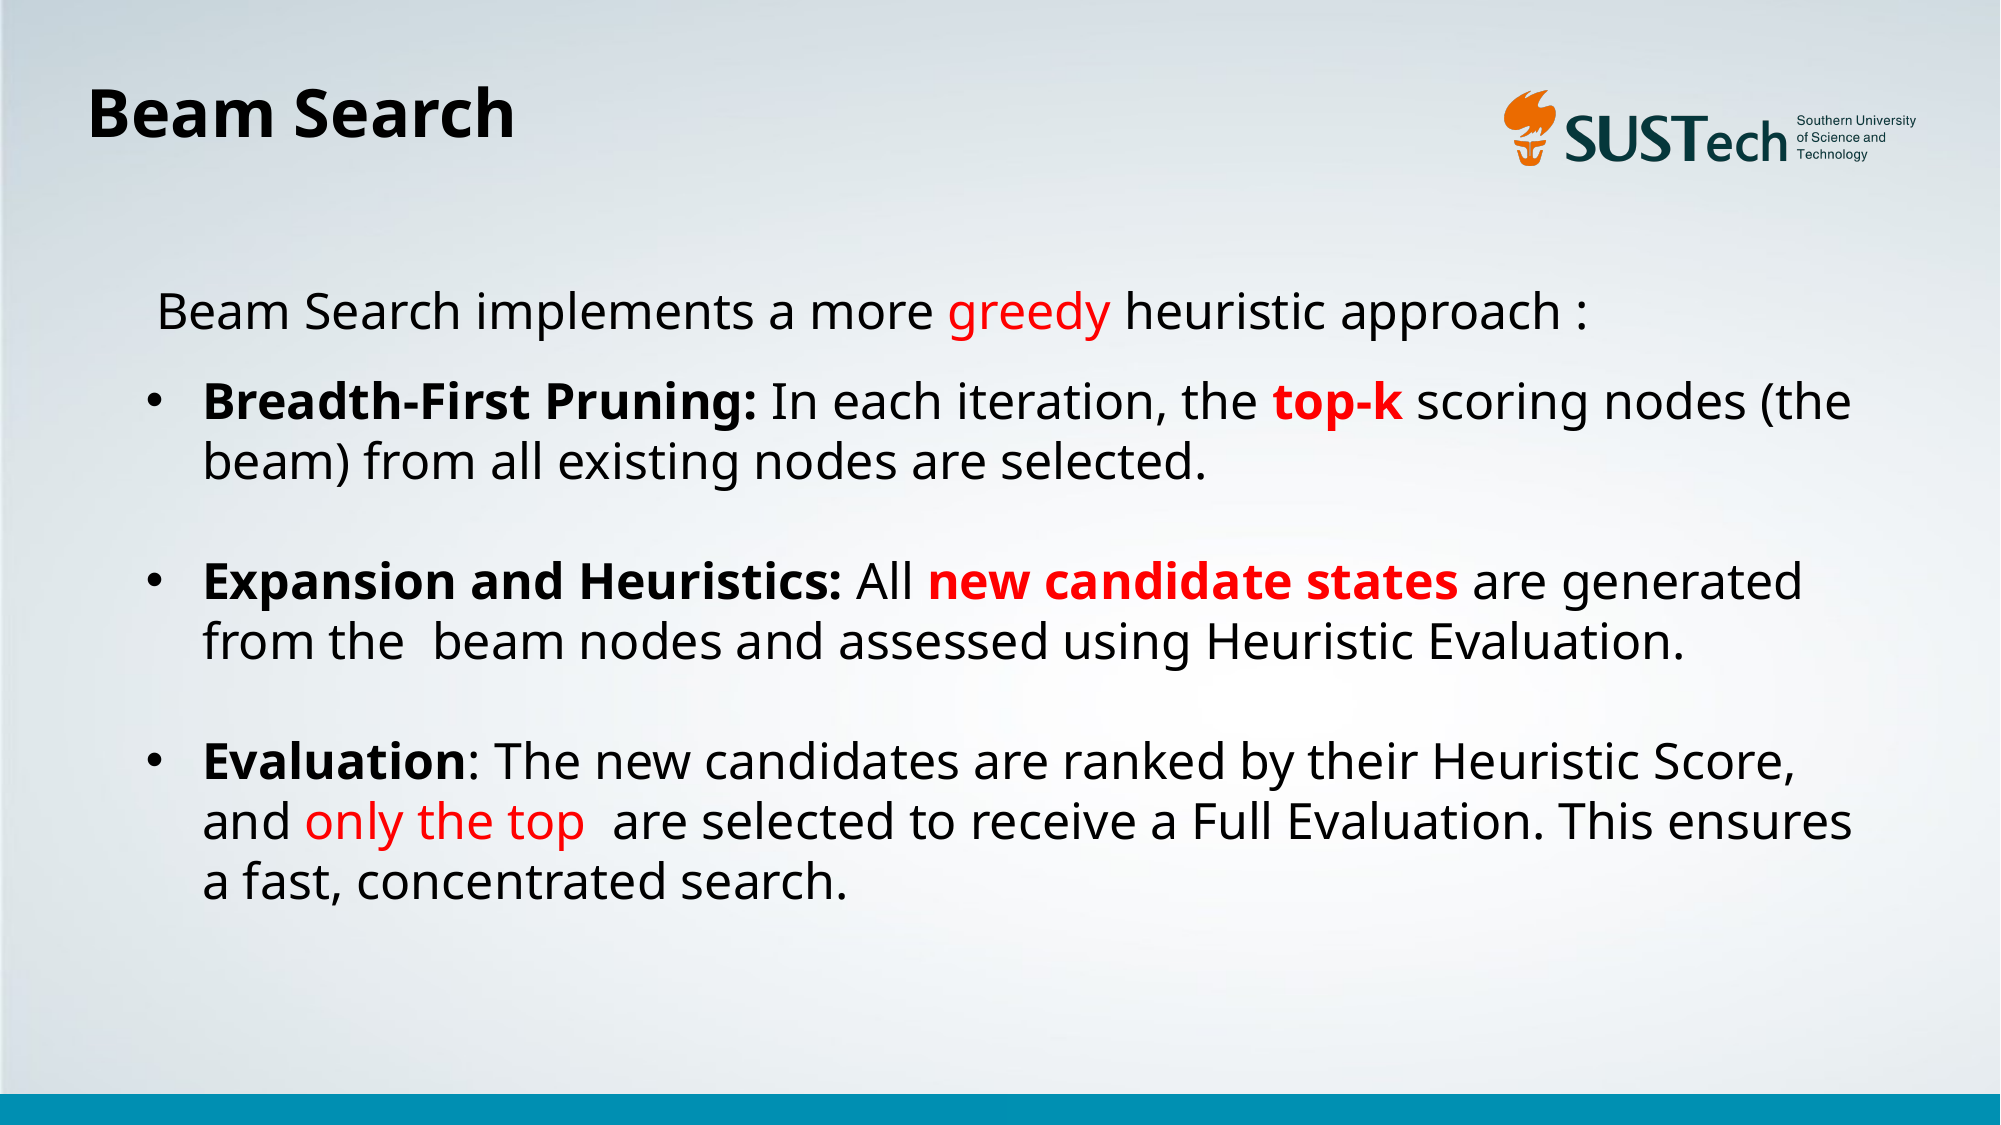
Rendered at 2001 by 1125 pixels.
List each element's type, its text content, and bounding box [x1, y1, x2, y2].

picture [0, 0, 2001, 1093]
text_box [0, 1094, 2000, 1125]
text_box Beam Search [71, 63, 533, 158]
